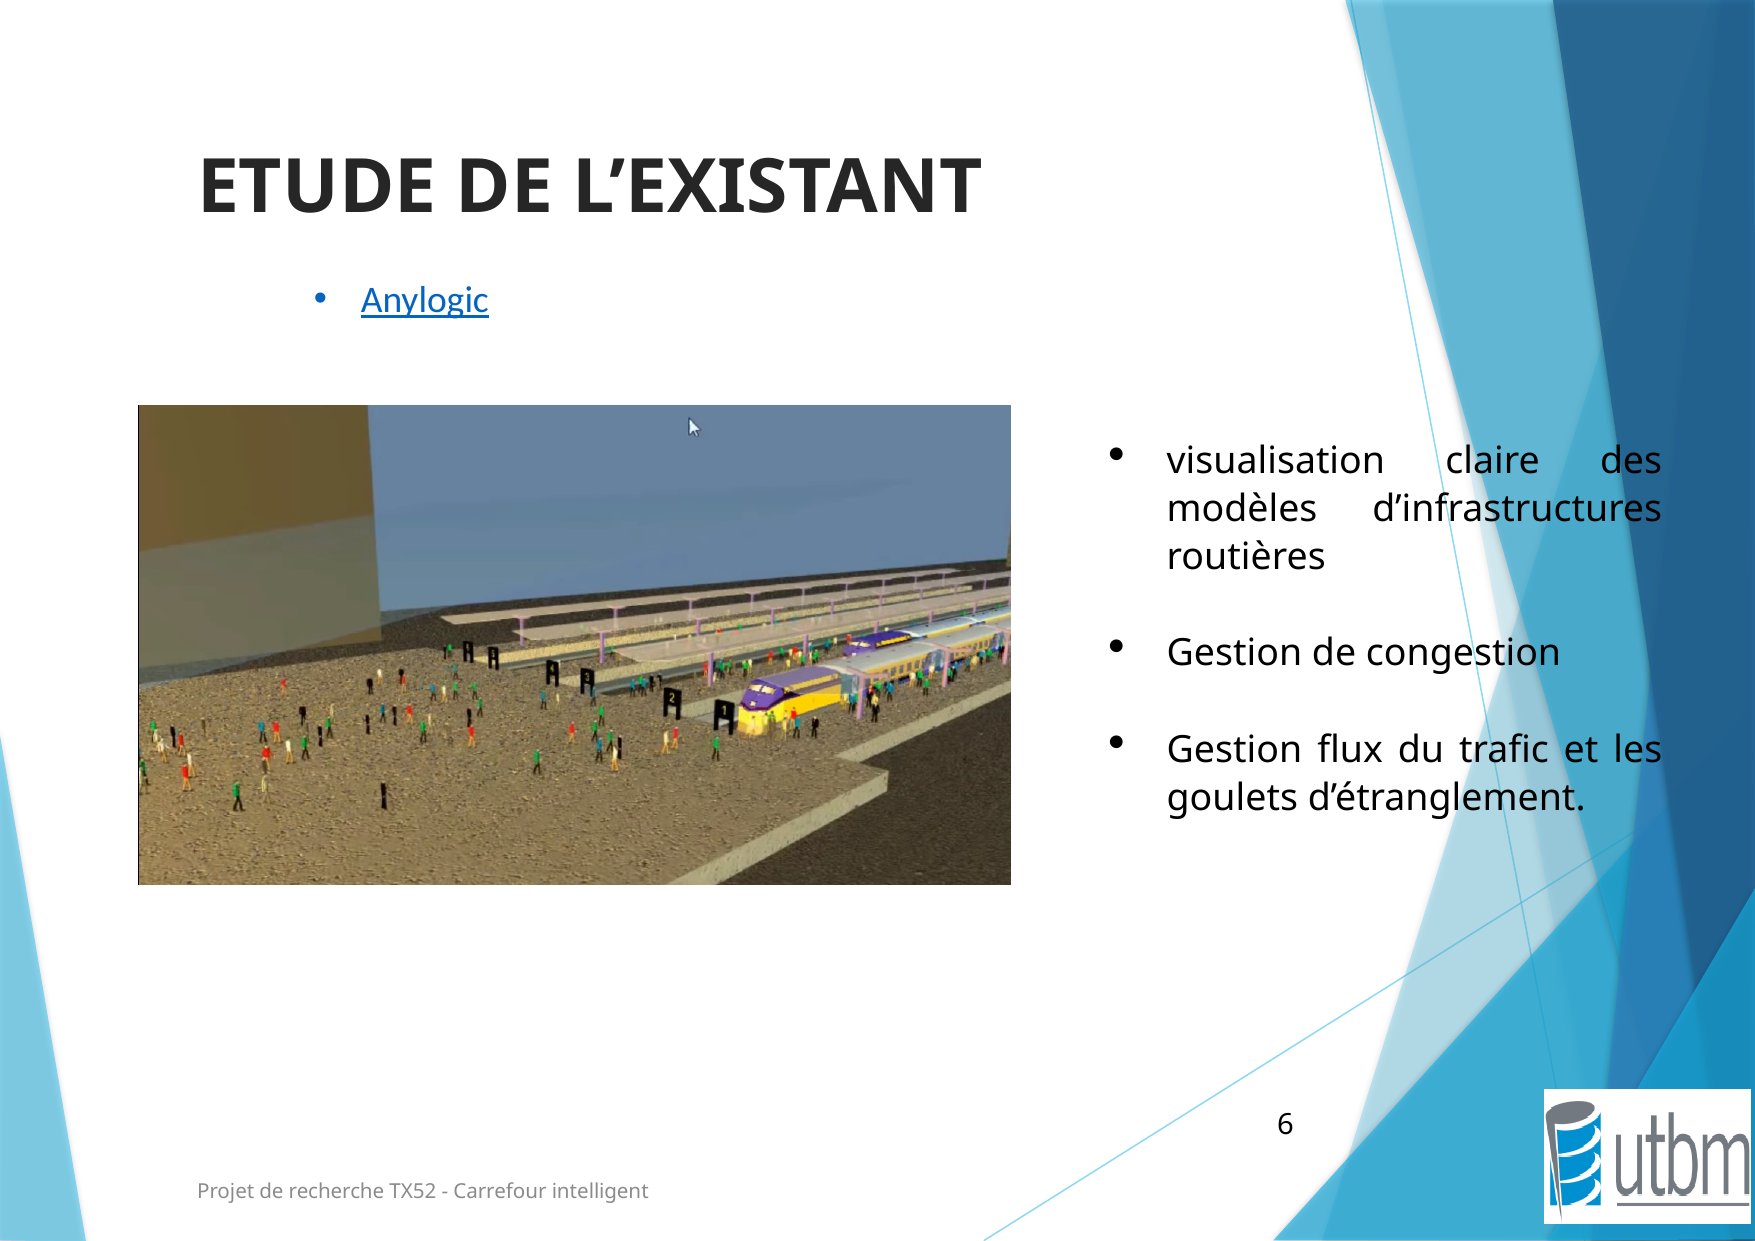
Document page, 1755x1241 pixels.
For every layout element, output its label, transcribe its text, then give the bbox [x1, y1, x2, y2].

text_box visualisation claire des modèles d’infrastructures routières Gestion de congestion Gestion flux du trafic et les goulets d’étranglement. [1095, 425, 1678, 825]
slide_number 6 [1236, 1092, 1335, 1159]
picture [137, 404, 1012, 885]
text_box Anylogic [299, 267, 504, 328]
footer Projet de recherche TX52 - Carrefour intelligent [182, 1157, 1143, 1224]
picture [1543, 1089, 1752, 1225]
title ETUDE DE L’EXISTANT [182, 130, 1408, 268]
